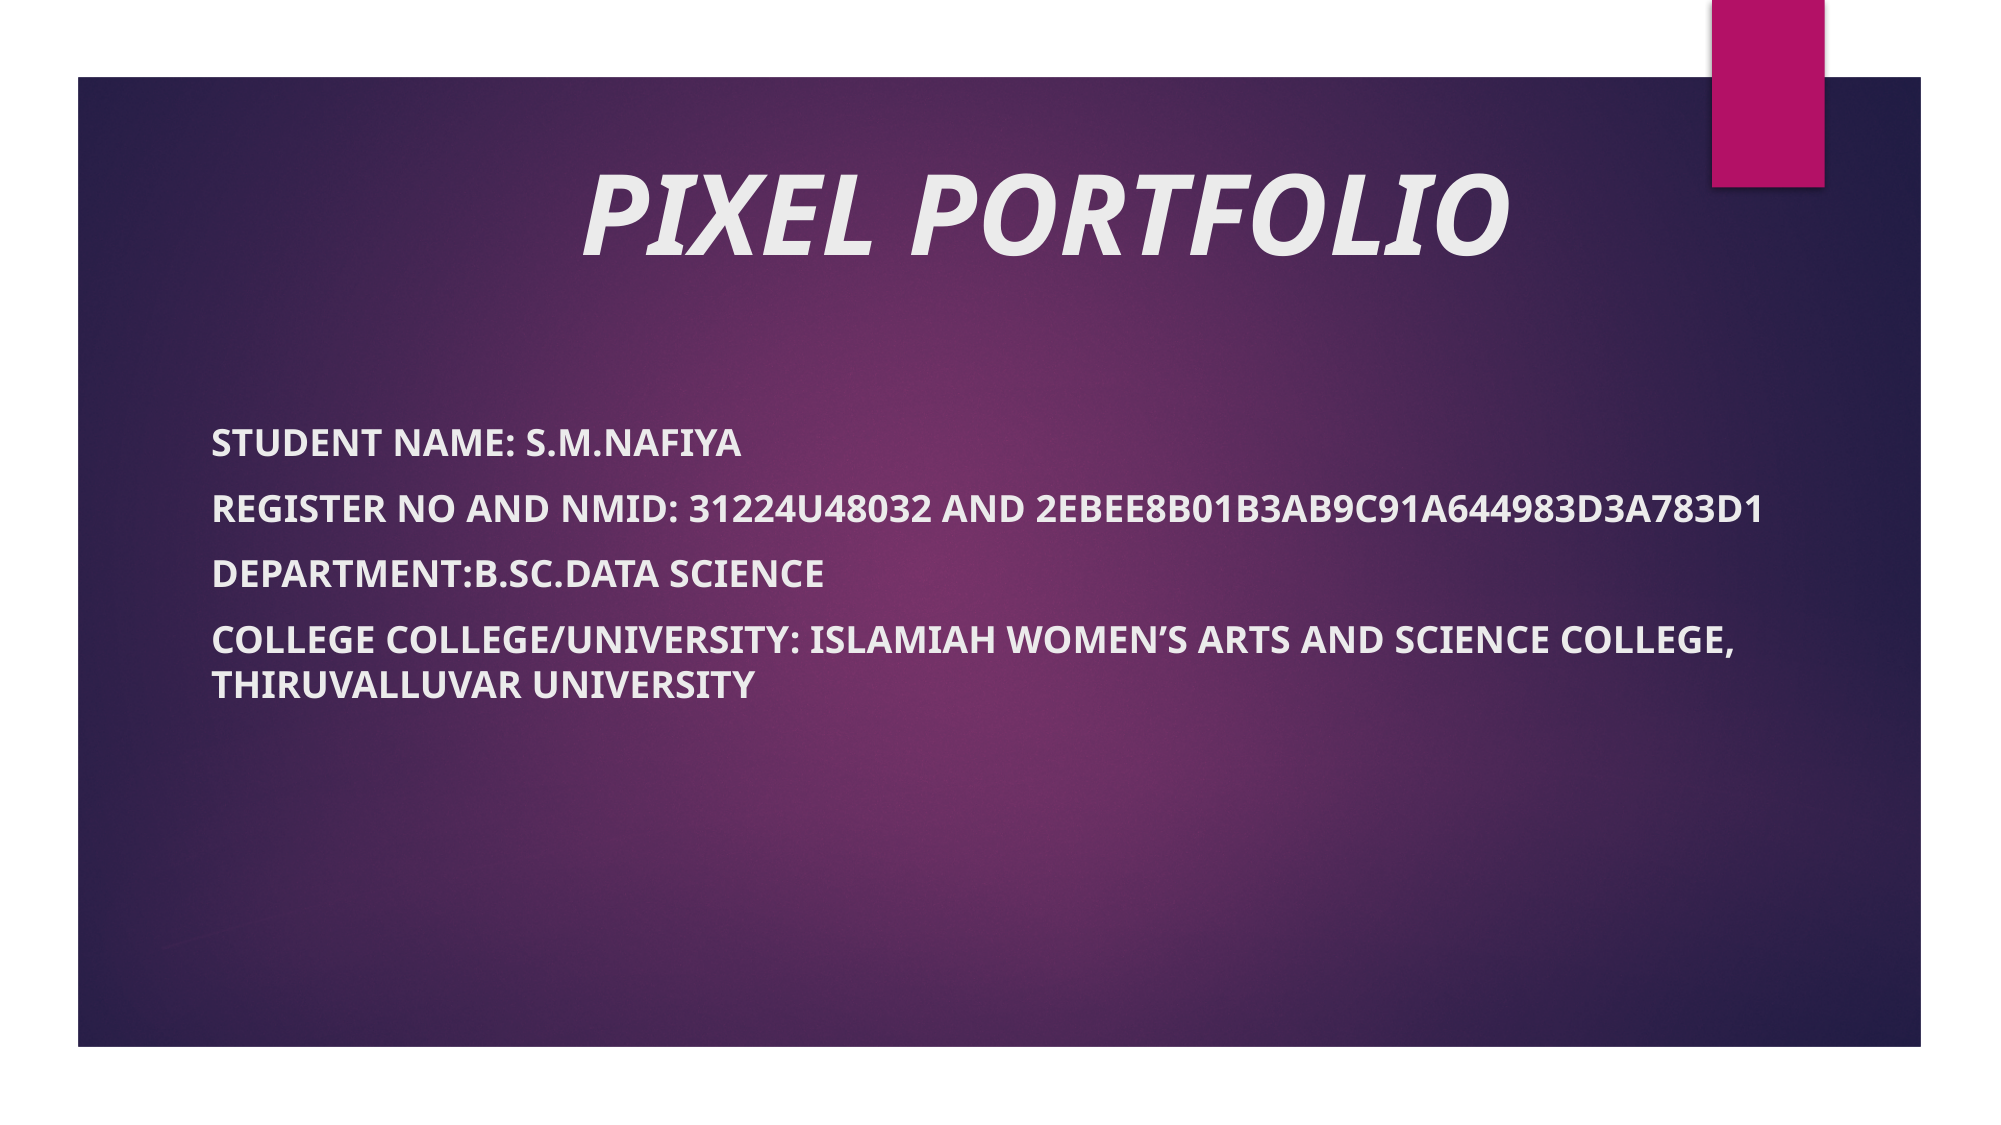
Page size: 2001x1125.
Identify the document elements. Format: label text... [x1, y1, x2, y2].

subtitle STUDENT NAME: S.M.NAFIYA REGISTER NO AND NMID: 31224U48032 and 2EBEE8B01B3AB9C91A644983D3A783D1 DEPARTMENT:B.SC.DATA SCIENCE COLLEGE COLLEGE/UNIVERSITY: ISLAMIAH WOMEN’S ARTS AND SCIENCE COLLEGE, THIRUVALLUVAR UNIVERSITY [196, 411, 1804, 878]
title PIXEL PORTFOLIO [565, 83, 1664, 286]
